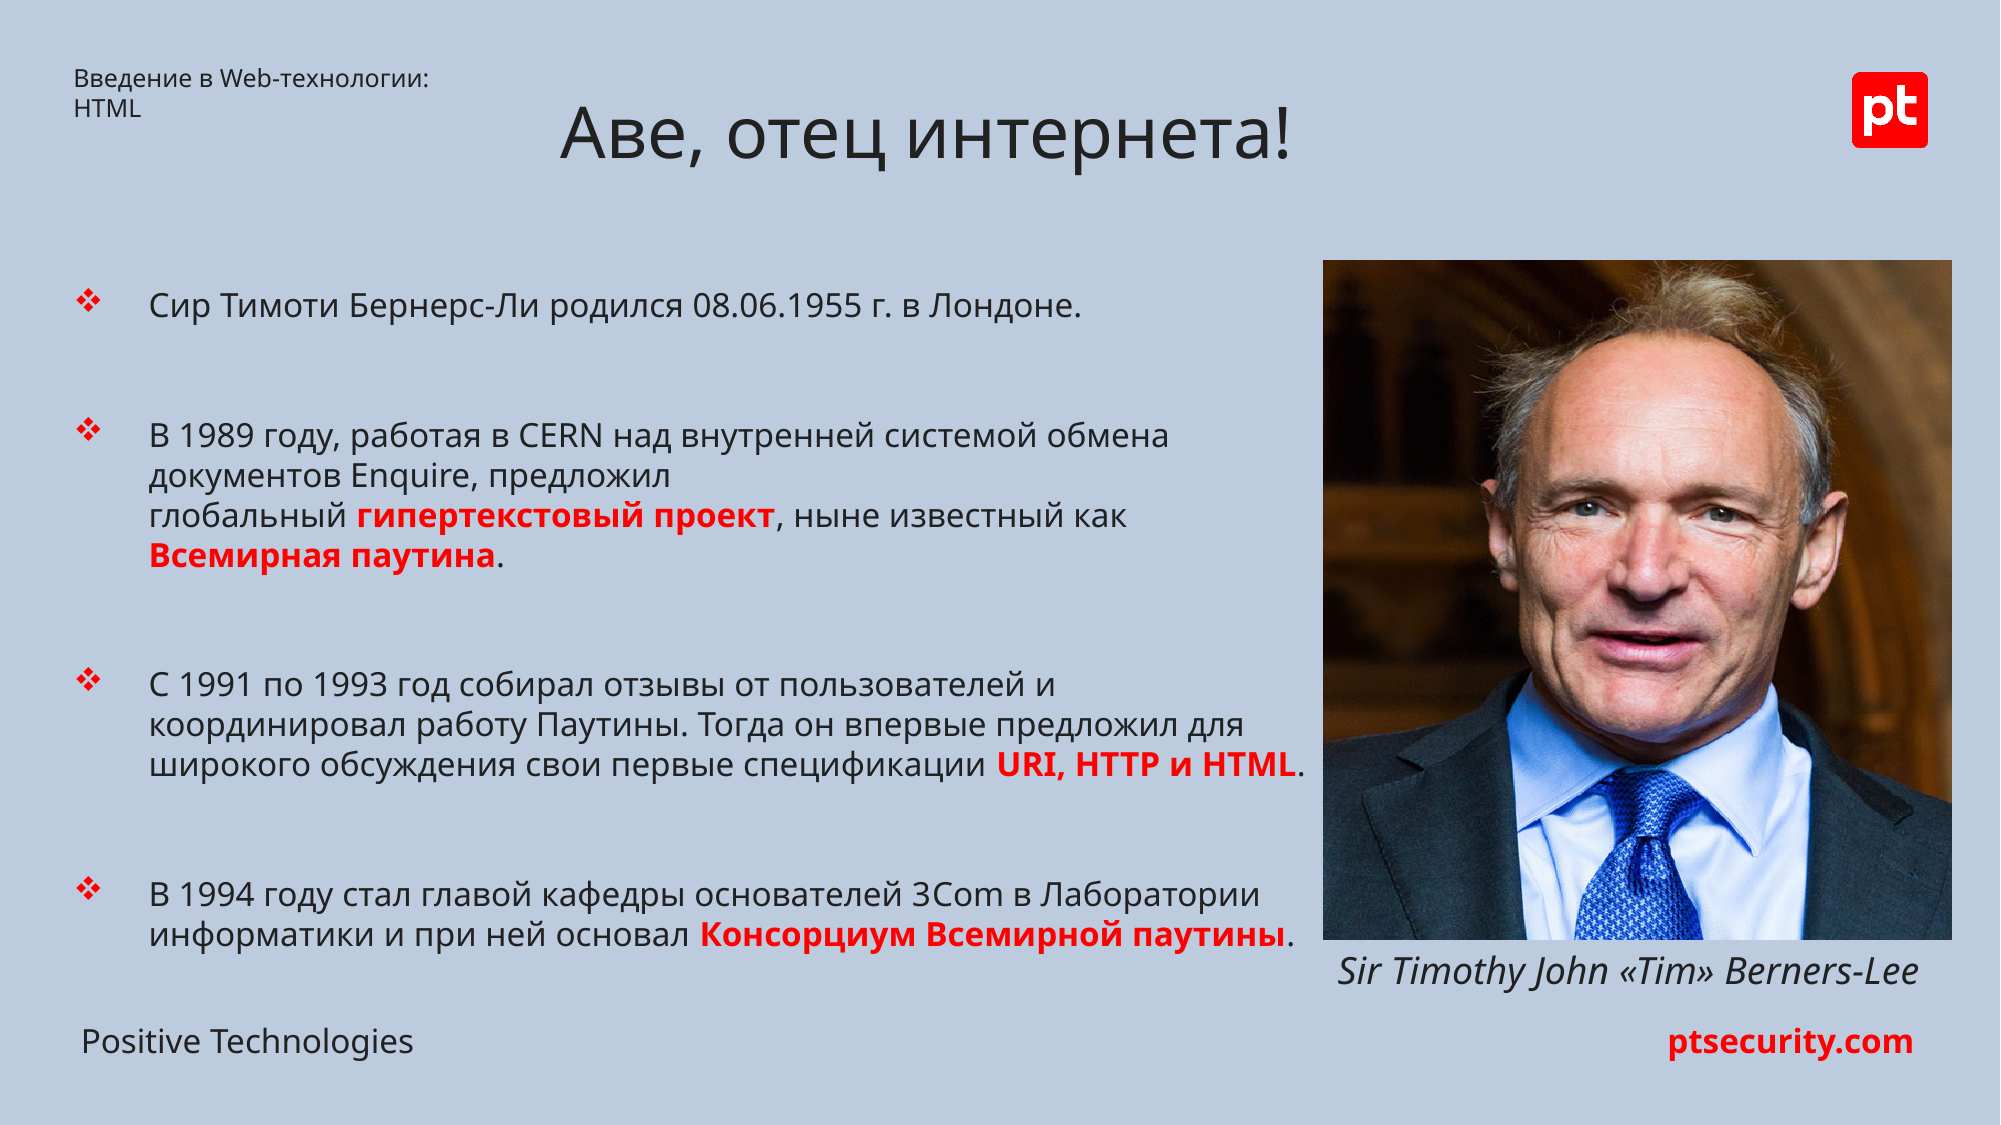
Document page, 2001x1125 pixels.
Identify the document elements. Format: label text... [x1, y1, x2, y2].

picture [1852, 72, 1928, 148]
title Аве, отец интернета! [545, 58, 1455, 245]
list Сир Тимоти Бернерс-Ли родился 08.06.1955 г. в Лондоне. В 1989 году, работая в CERN над внутренней системой обмена документов Enquire, предложил глобальный гипертекстовый проект, ныне известный как Всемирная паутина. С 1991 по 1993 год собирал отзывы от пользователей и координировал работу Паутины. Тогда он впервые предложил для широкого обсуждения свои первые спецификации URI, HTTP и HTML. В 1994 году стал главой кафедры основателей 3Com в Лаборатории информатики и при ней основал Консорциум Всемирной паутины. [58, 277, 1323, 1038]
text_box Введение в Web-технологии: HTML [58, 54, 504, 115]
picture [1322, 260, 1952, 940]
text_box Sir Timothy John «Tim» Berners-Lee [1323, 940, 1952, 1000]
